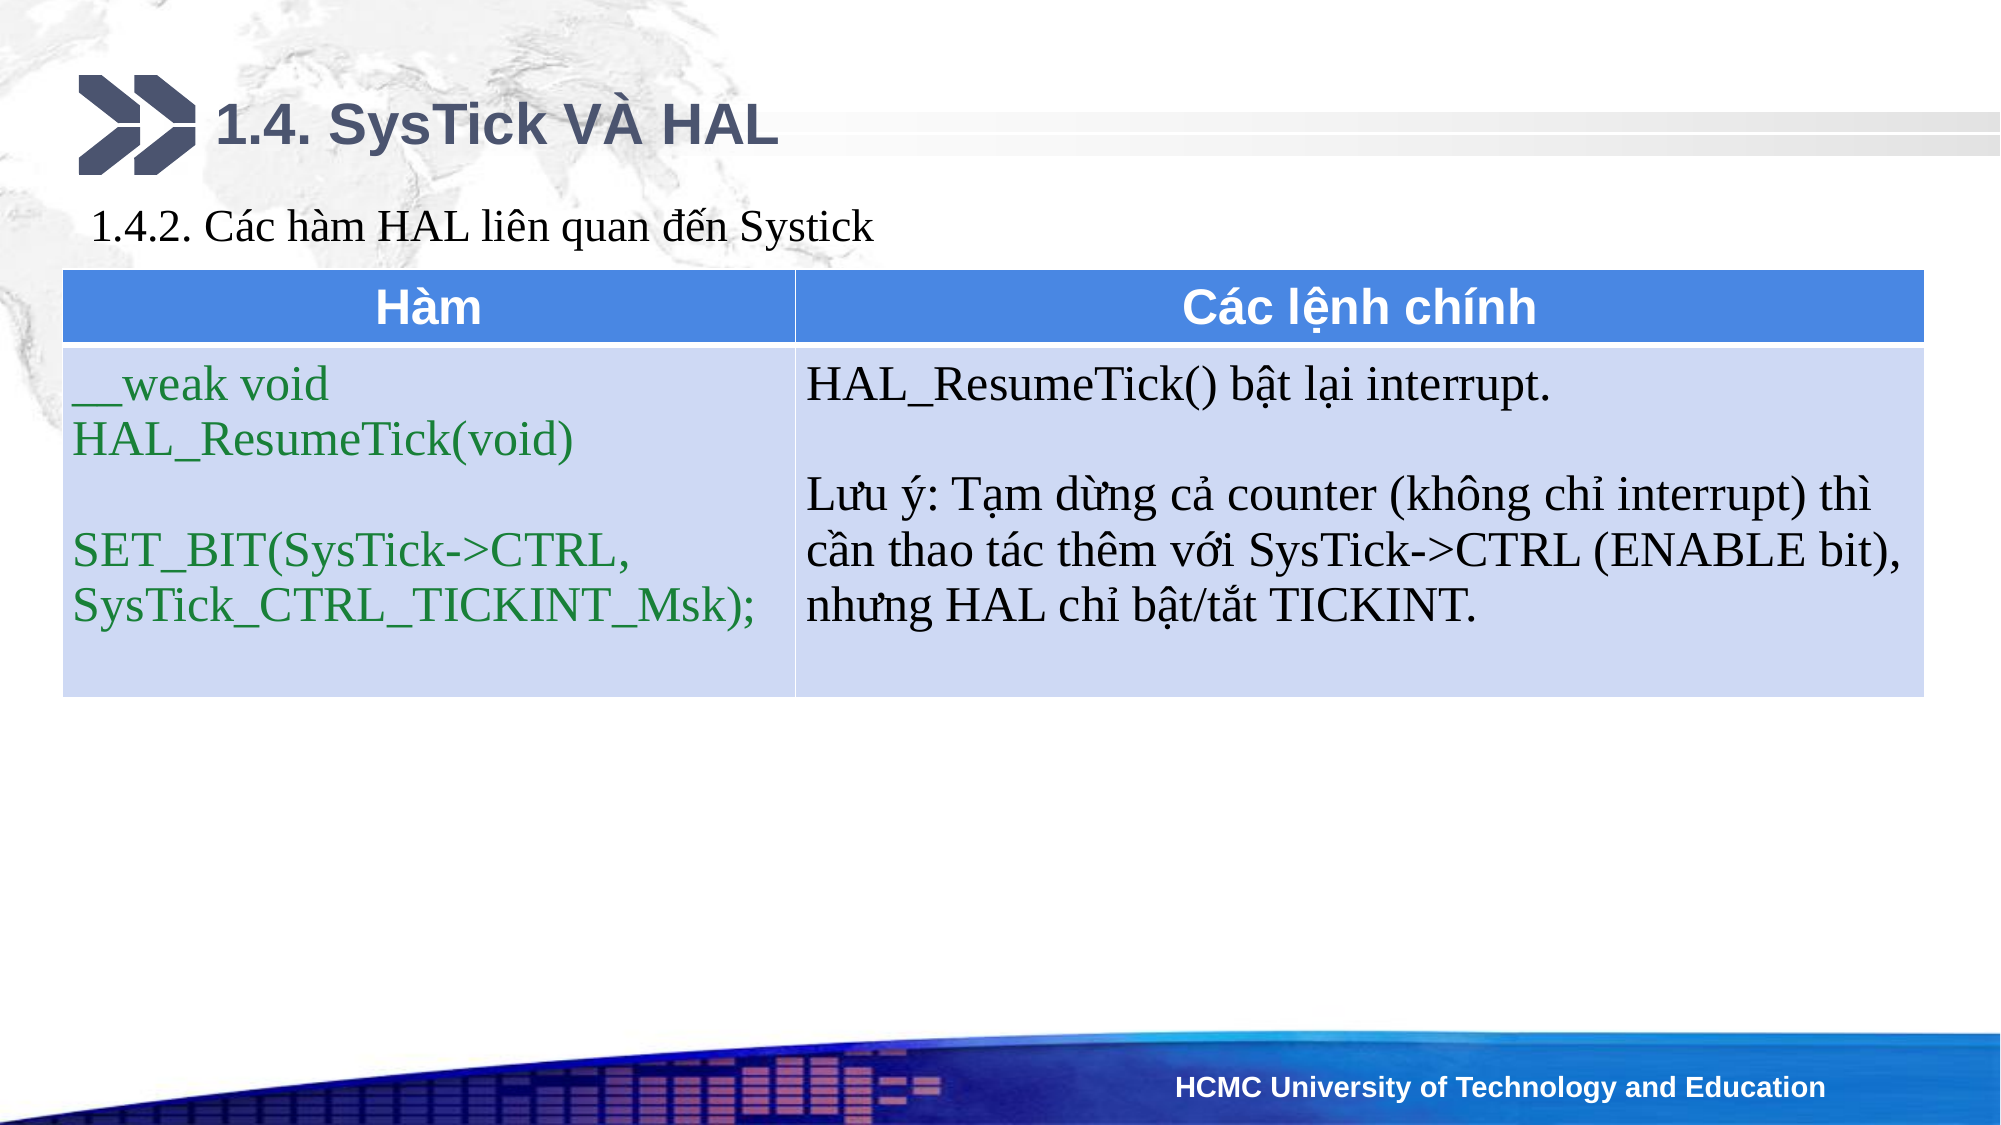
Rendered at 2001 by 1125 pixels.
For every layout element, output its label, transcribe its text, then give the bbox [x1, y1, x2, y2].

table_cell __weak void HAL_ResumeTick(void) SET_BIT(SysTick->CTRL, SysTick_CTRL_TICKINT_Msk); [63, 348, 795, 697]
table_header Các lệnh chính [796, 270, 1924, 342]
table_cell HAL_ResumeTick() bật lại interrupt. Lưu ý: Tạm dừng cả counter (không chỉ interrupt) thì cần thao tác thêm với SysTick->CTRL (ENABLE bit), nhưng HAL chỉ bật/tắt TICKINT. [796, 348, 1924, 697]
text_box 1.4.2. Các hàm HAL liên quan đến Systick [75, 187, 982, 258]
title 1.4. SysTick VÀ HAL [200, 75, 1850, 168]
table_header Hàm [63, 270, 795, 342]
picture [0, 0, 2001, 1125]
